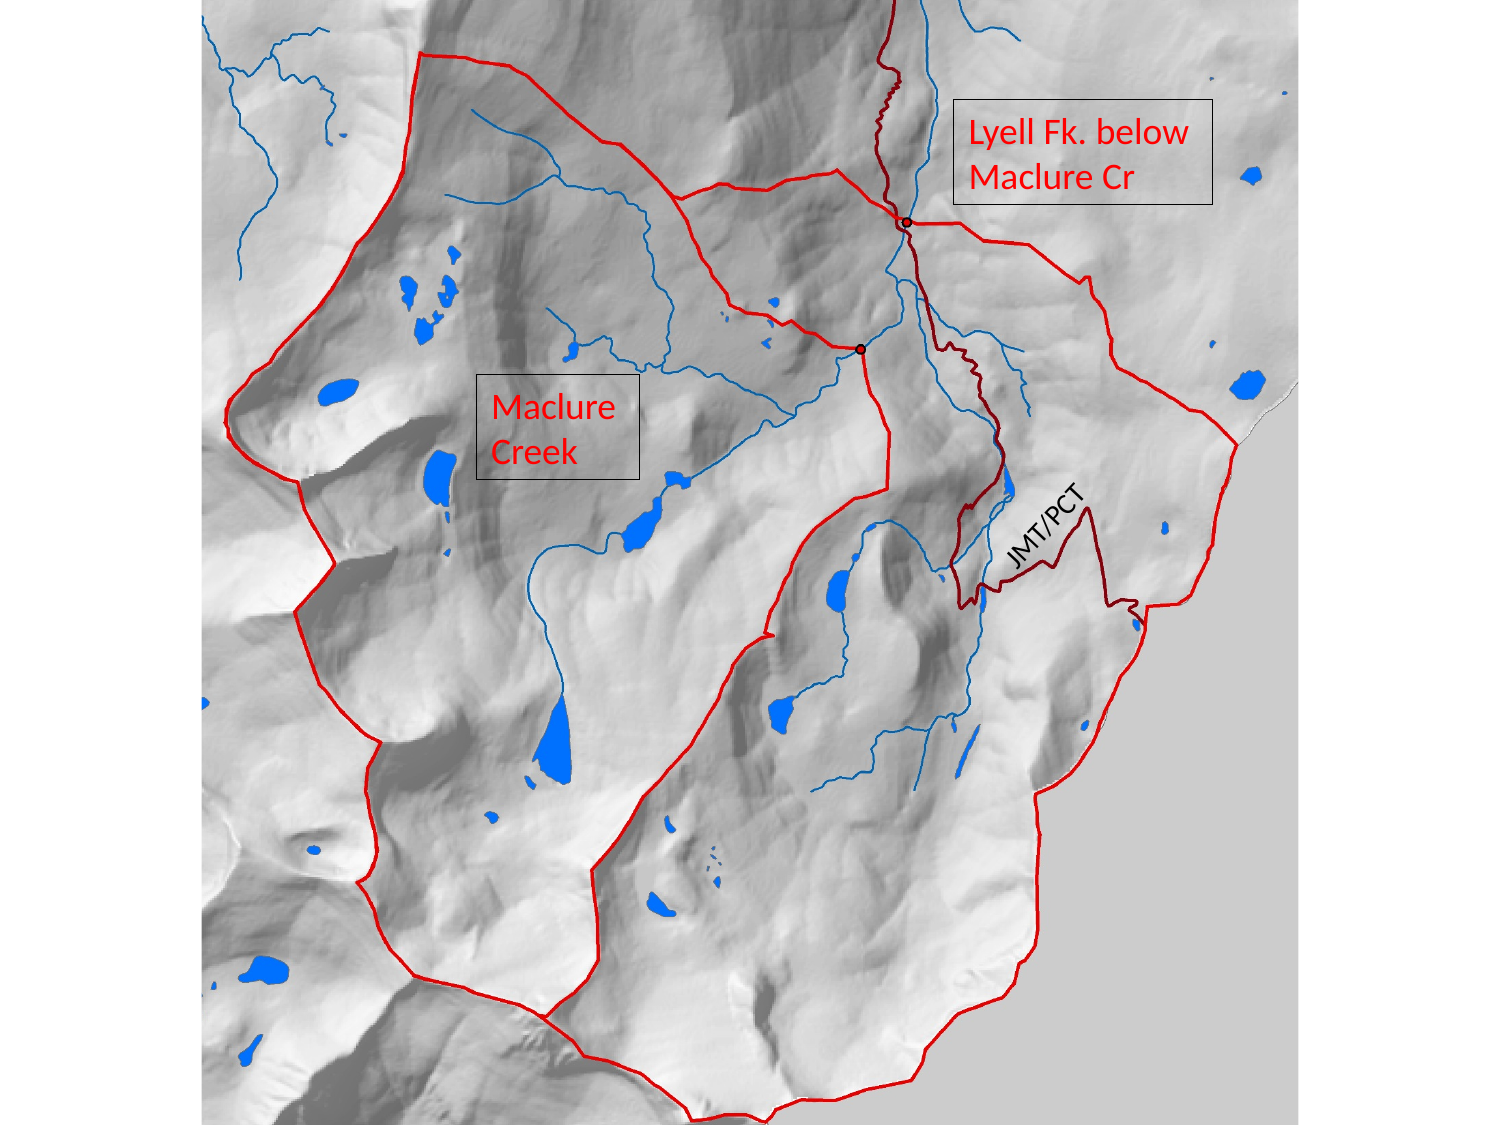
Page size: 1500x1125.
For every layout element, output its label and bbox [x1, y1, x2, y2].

picture [201, 0, 1299, 1125]
